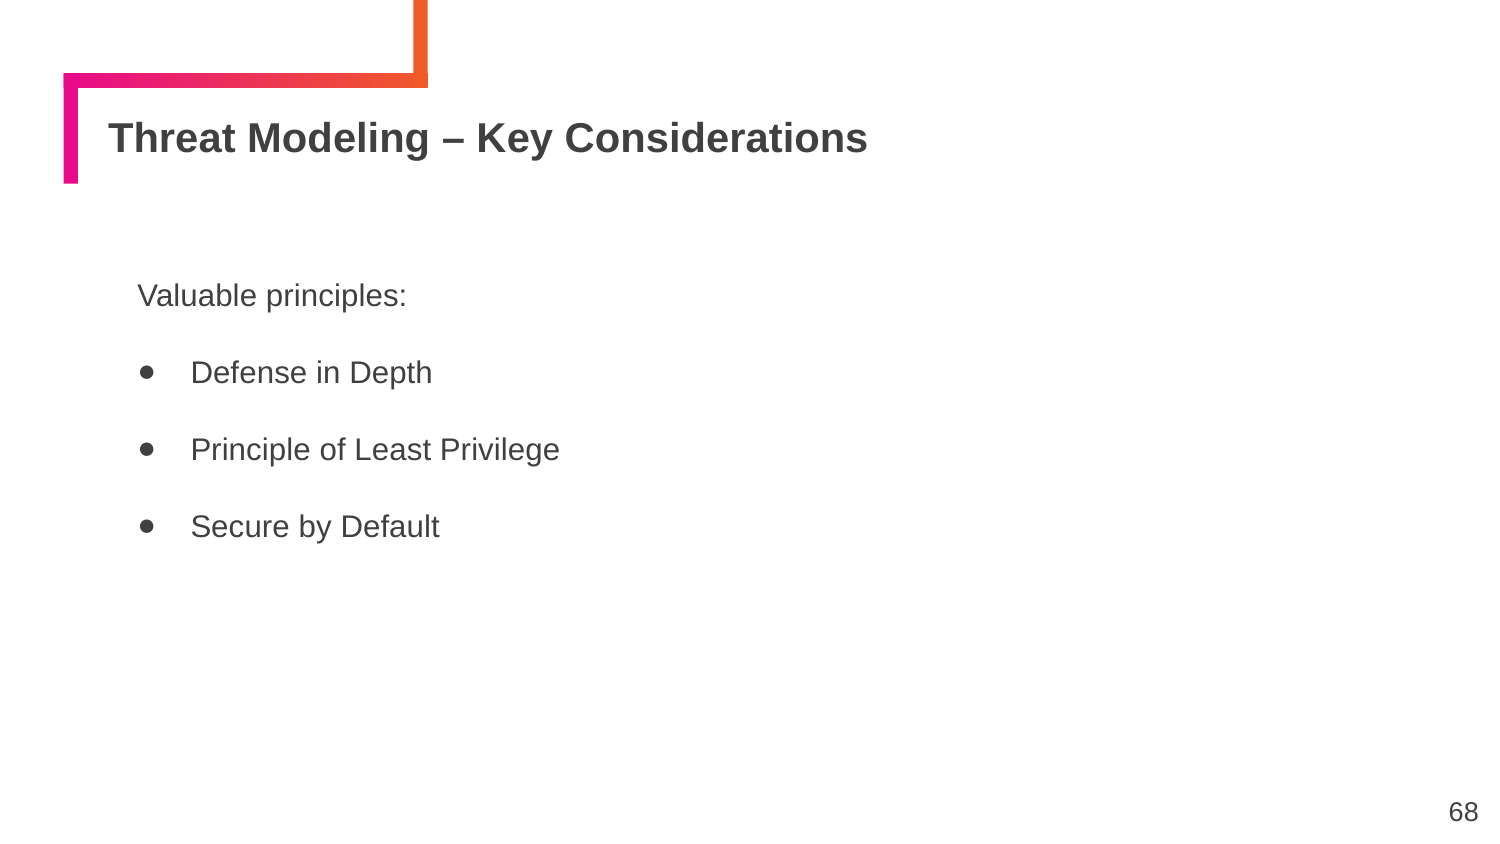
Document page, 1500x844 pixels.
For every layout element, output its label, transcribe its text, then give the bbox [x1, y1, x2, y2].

text_box Valuable principles: Defense in Depth Principle of Least Privilege Secure by Default [100, 241, 1264, 770]
title Threat Modeling – Key Considerations [100, 117, 1455, 169]
slide_number 68 [1403, 779, 1494, 844]
